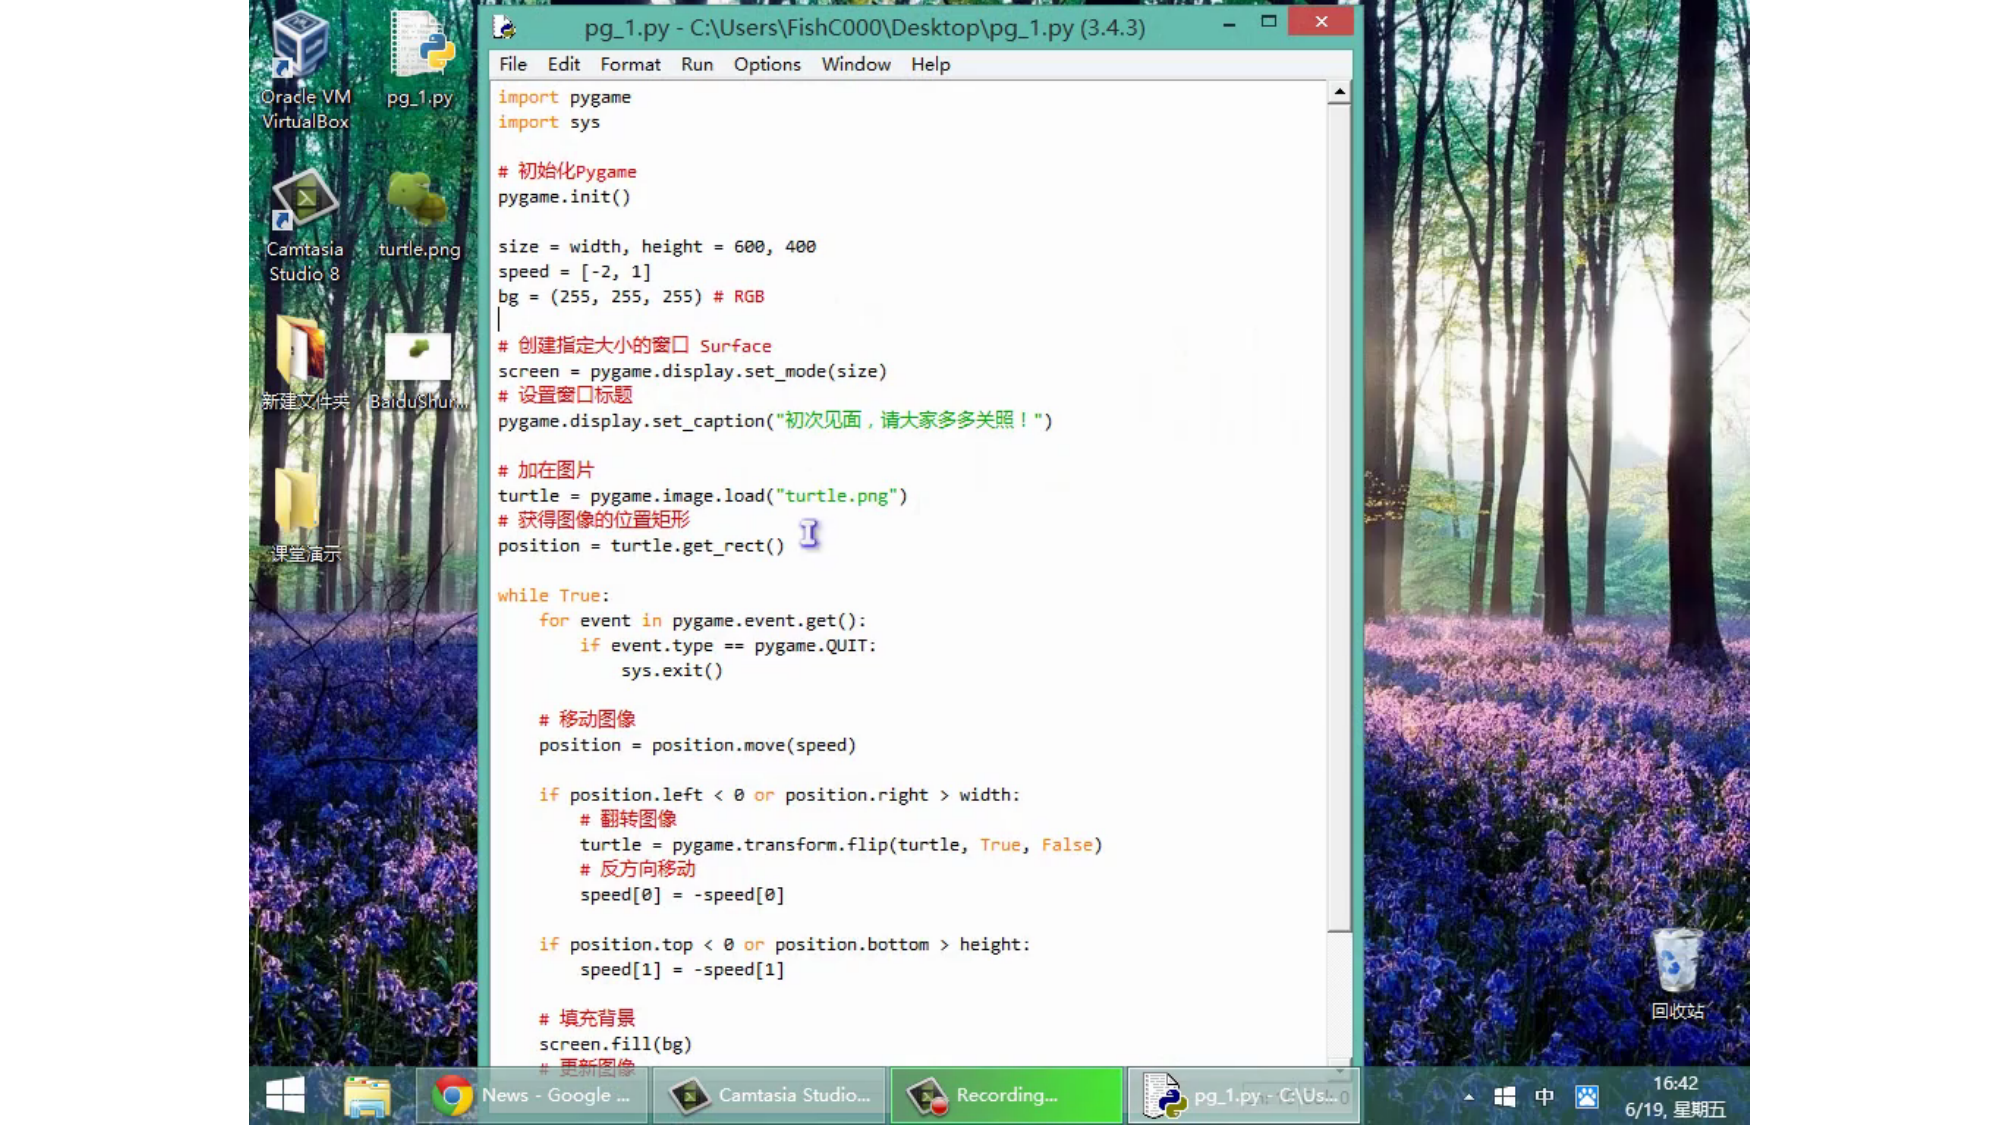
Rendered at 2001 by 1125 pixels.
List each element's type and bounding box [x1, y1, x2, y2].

picture [249, 0, 1750, 1125]
